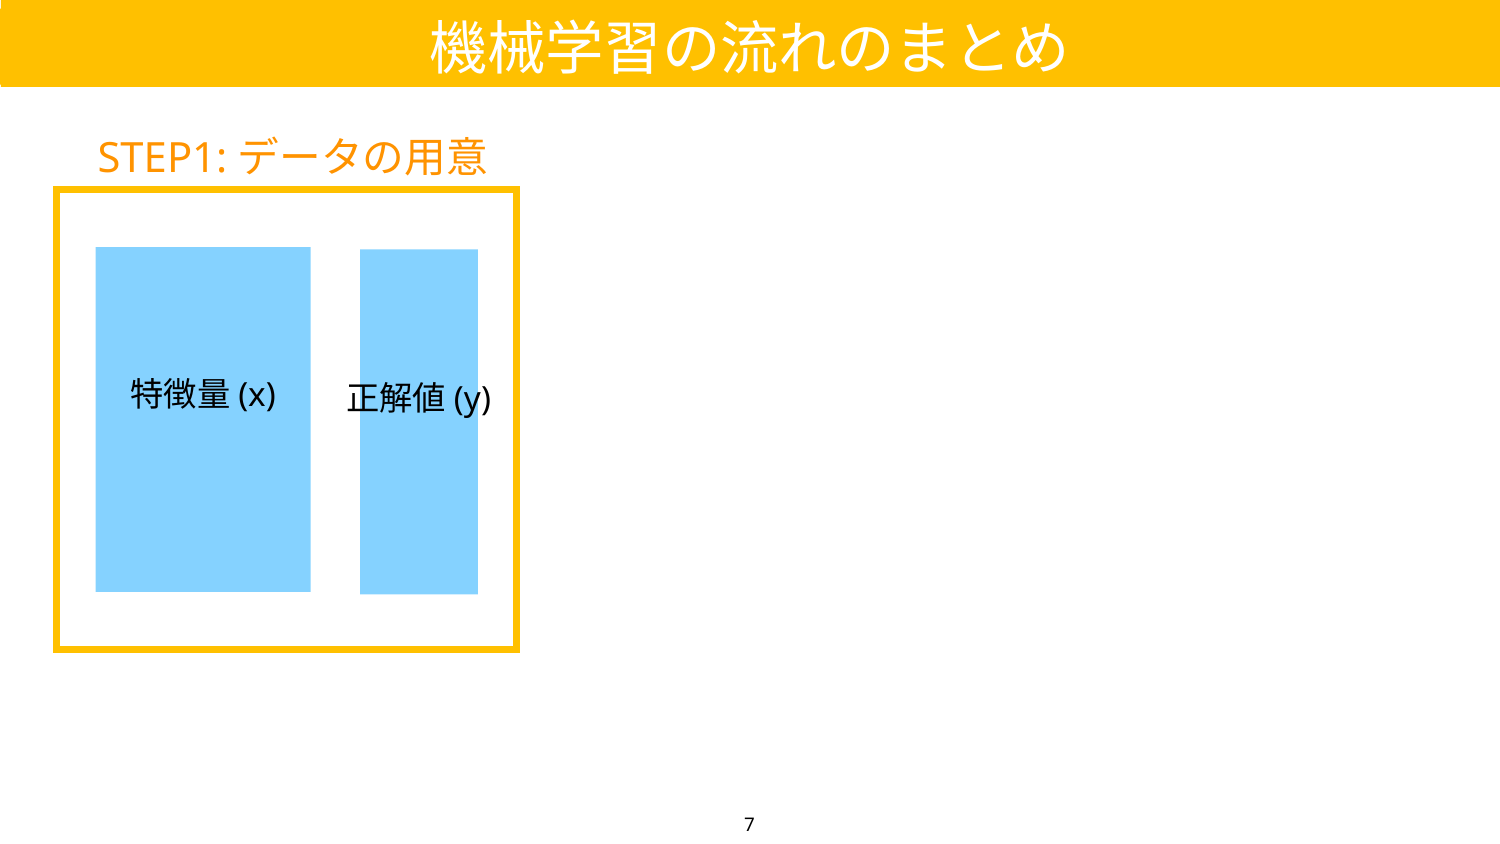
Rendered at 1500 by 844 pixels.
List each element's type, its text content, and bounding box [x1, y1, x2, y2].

text_box [360, 249, 478, 368]
text_box [0, 0, 1500, 87]
text_box [95, 247, 311, 592]
text_box [56, 189, 517, 650]
text_box 特徴量(x) [122, 365, 285, 422]
slide_number 7 [730, 804, 769, 844]
text_box STEP1:データの用意 [88, 122, 497, 190]
text_box [360, 425, 478, 595]
text_box 正解値(y) [337, 368, 500, 425]
text_box 機械学習の流れのまとめ [0, 8, 1499, 85]
